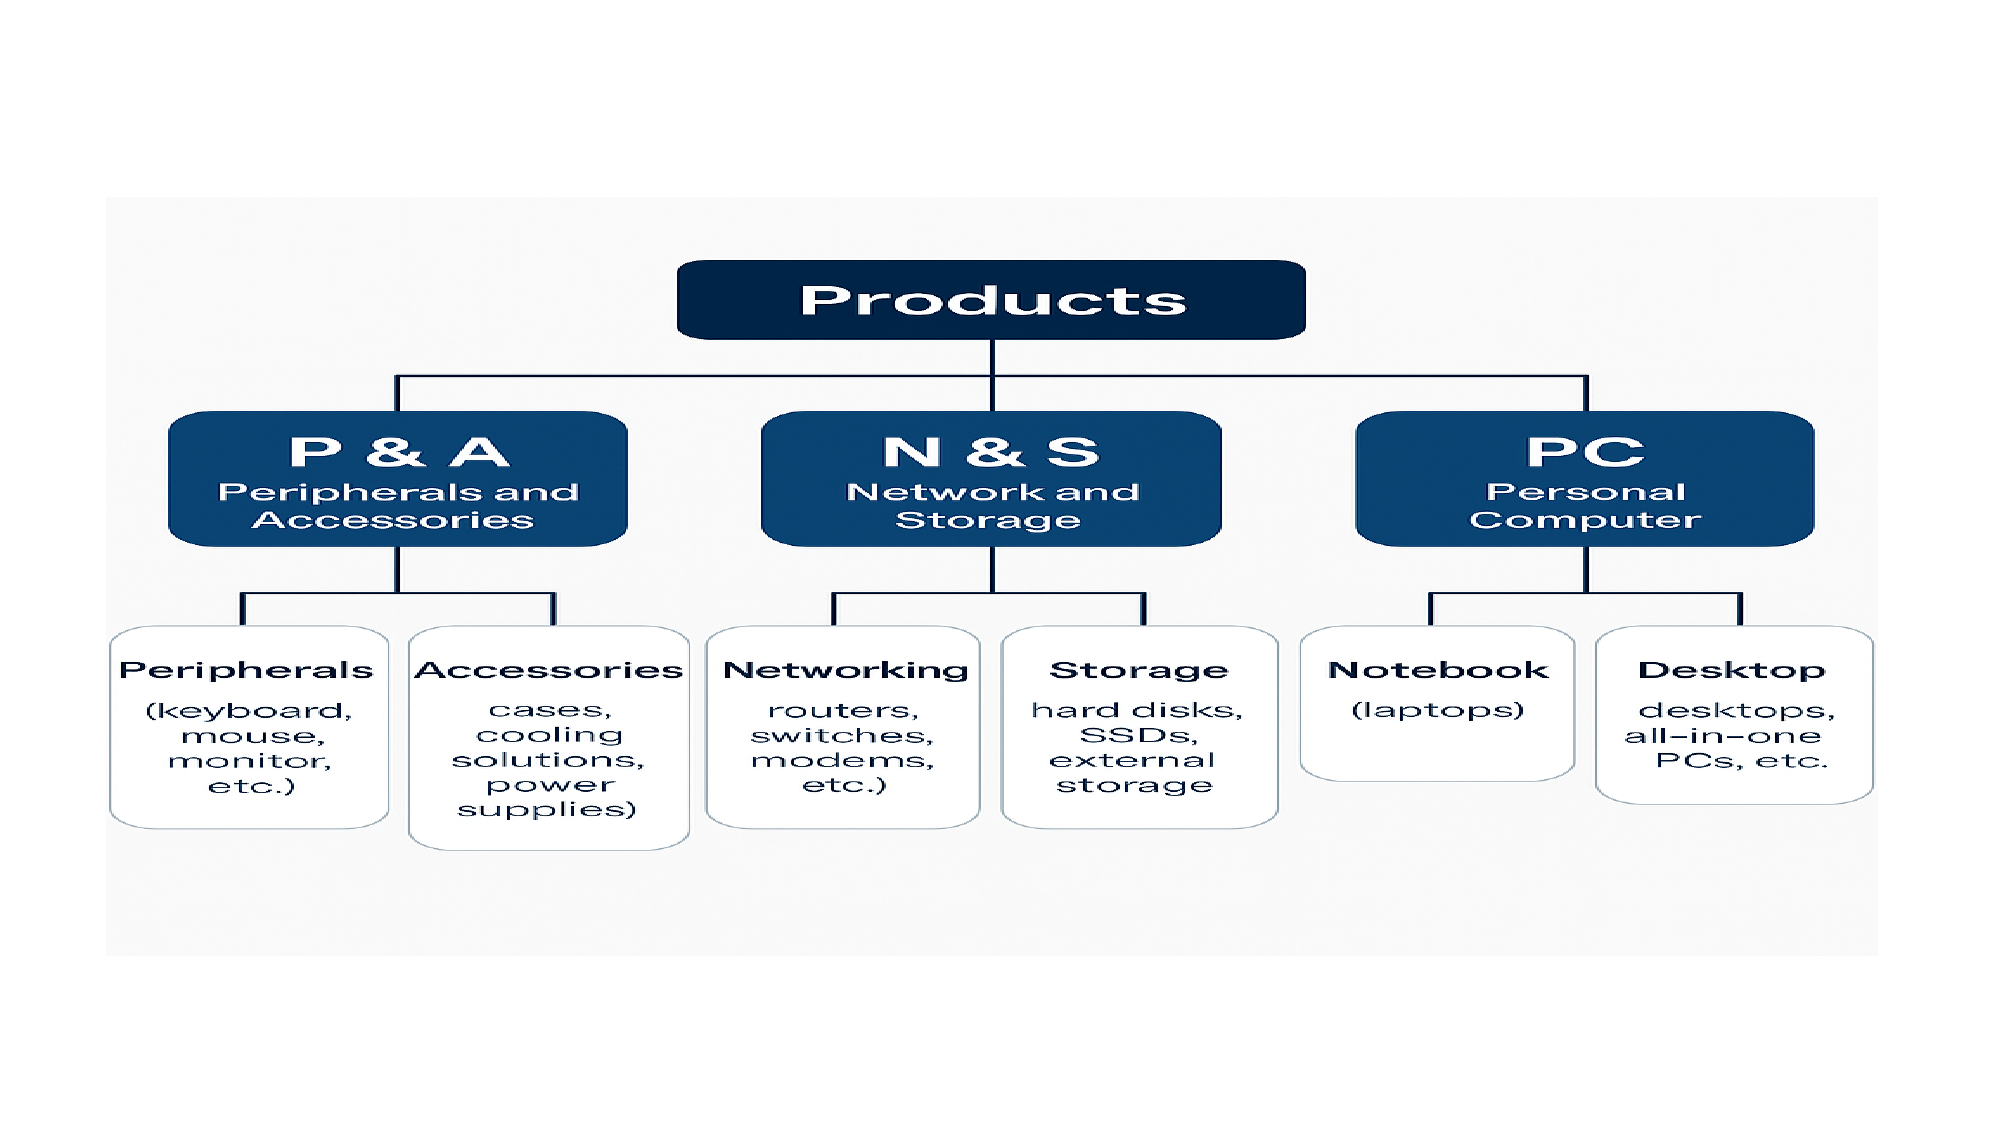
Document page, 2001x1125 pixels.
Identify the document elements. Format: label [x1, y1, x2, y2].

picture [106, 197, 1878, 956]
